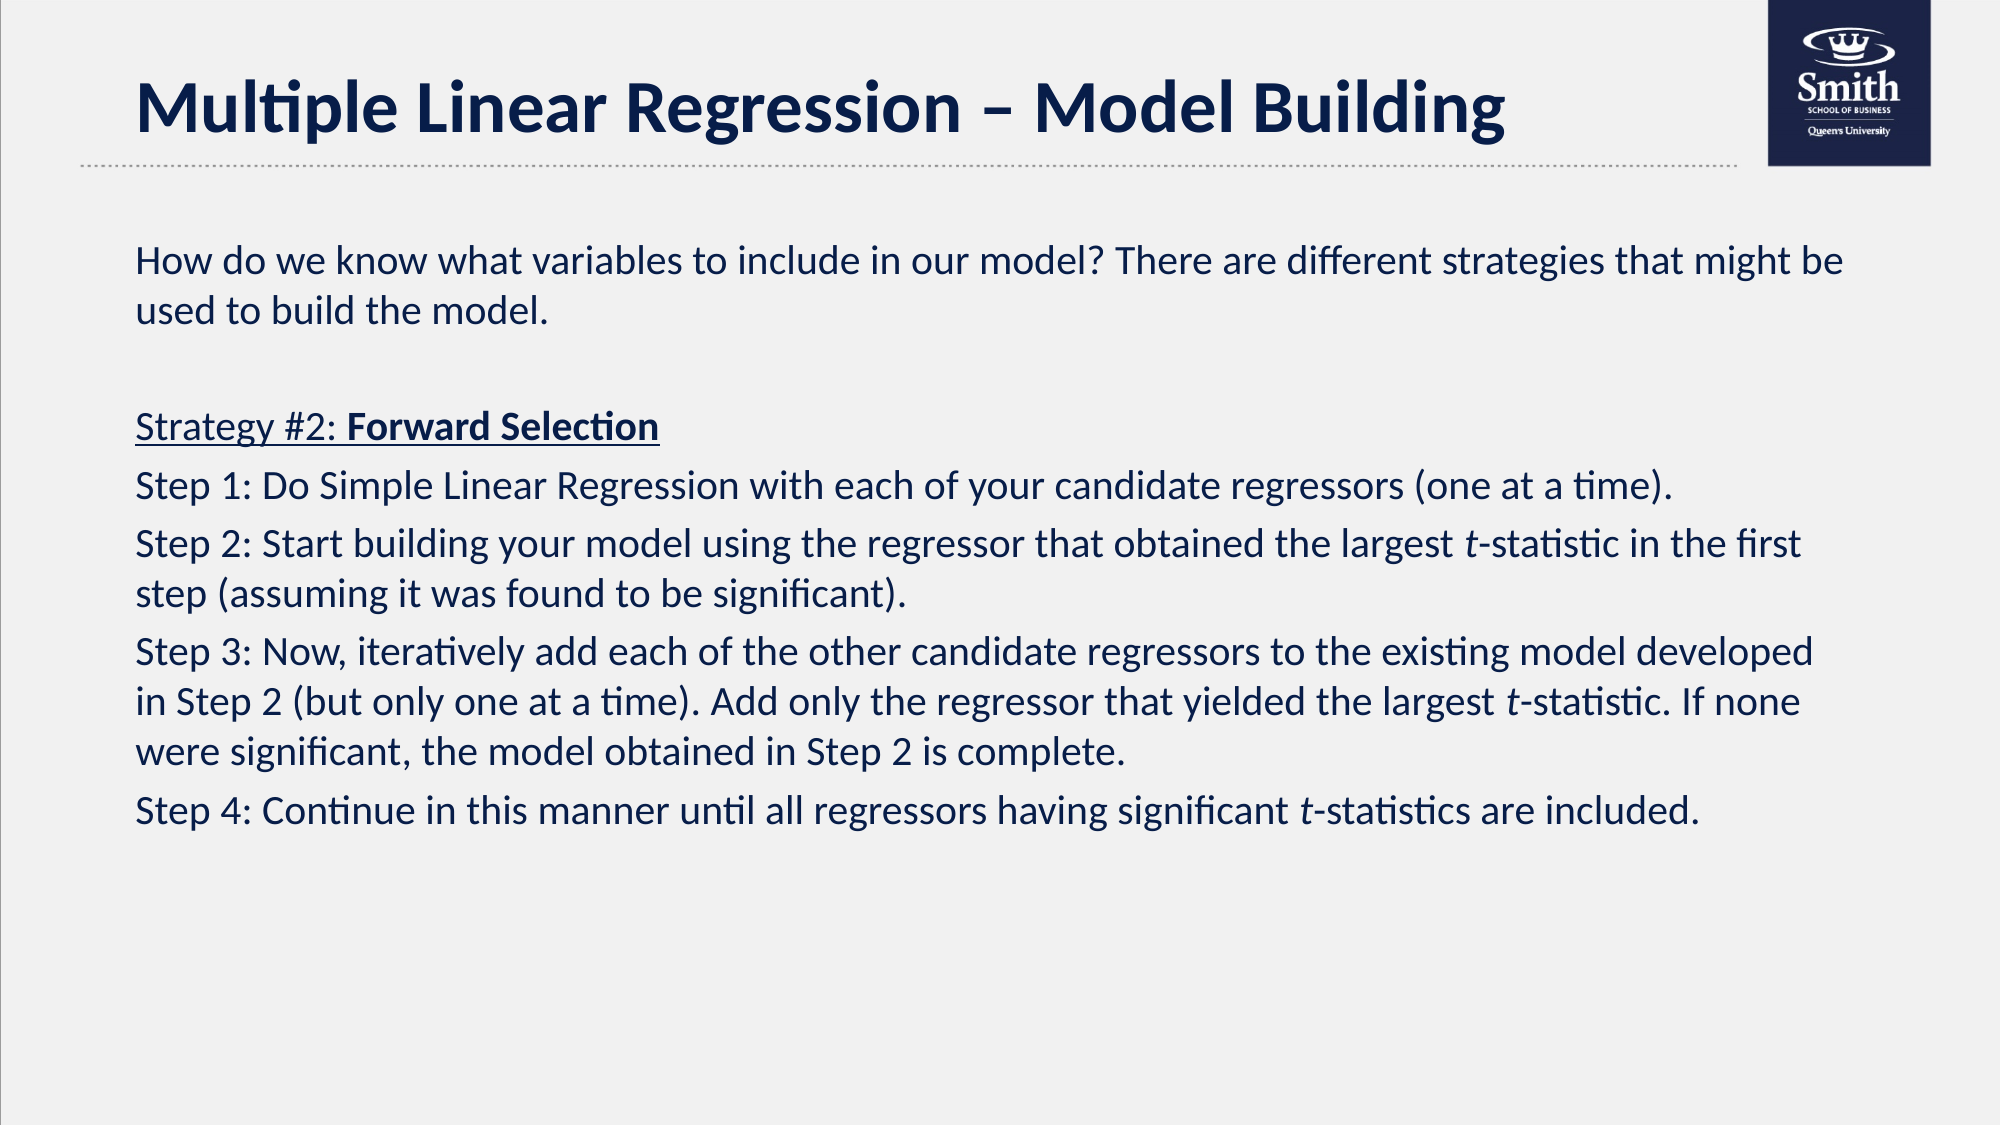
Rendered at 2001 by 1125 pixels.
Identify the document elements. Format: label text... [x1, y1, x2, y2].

picture [0, 0, 2000, 1125]
list Multiple Linear Regression – Model Building [120, 50, 1525, 150]
list How do we know what variables to include in our model? There are different strategies that might be used to build the model. Strategy #2: Forward Selection Step 1: Do Simple Linear Regression with each of your candidate regressors (one at a time). Step 2: Start building your model using the regressor that obtained the largest t-statistic in the first step (assuming it was found to be significant). Step 3: Now, iteratively add each of the other candidate regressors to the existing model developed in Step 2 (but only one at a time). Add only the regressor that yielded the largest t-statistic. If none were significant, the model obtained in Step 2 is complete. Step 4: Continue in this manner until all regressors having significant t-statistics are included. [120, 224, 1863, 300]
